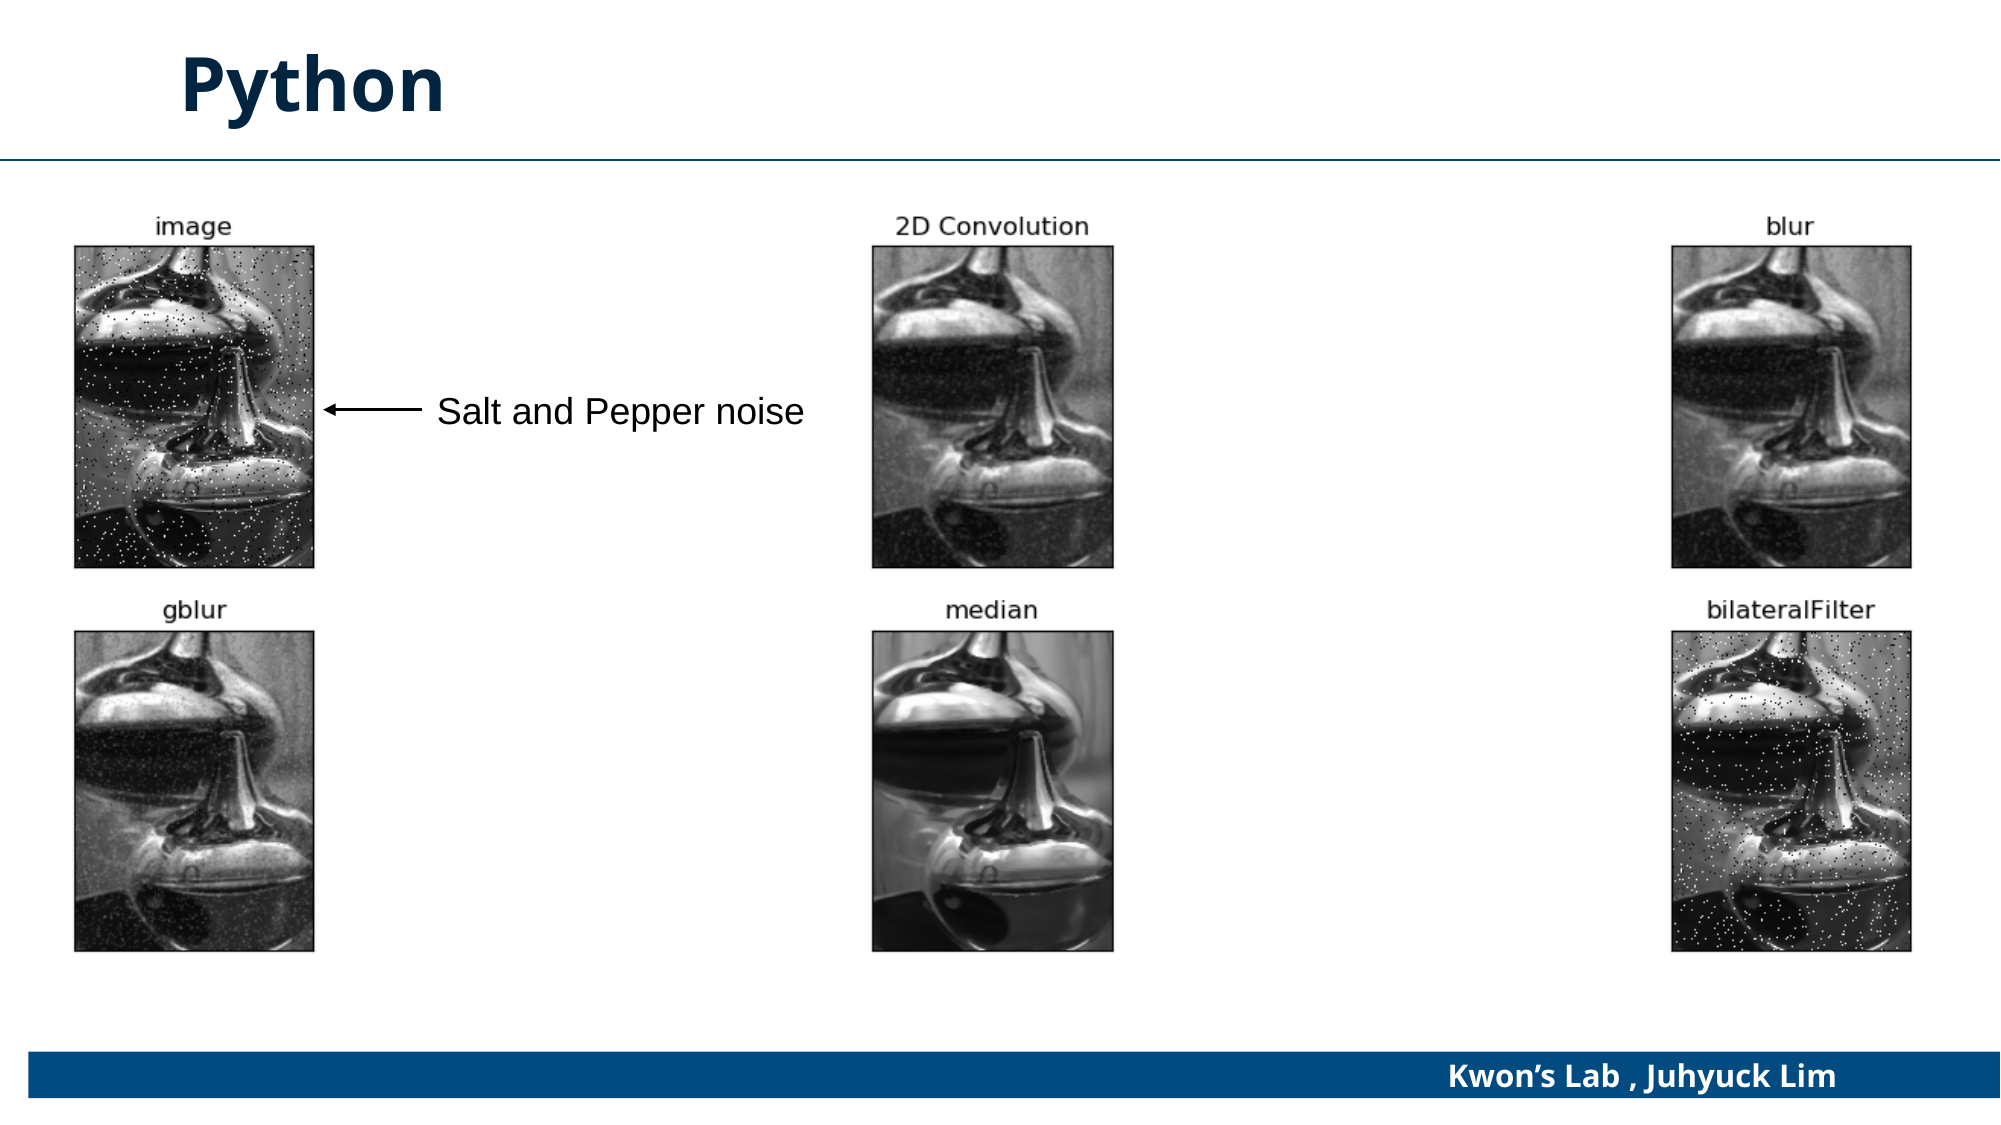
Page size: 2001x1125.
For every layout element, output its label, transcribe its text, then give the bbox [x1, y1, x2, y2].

text_box Python [164, 28, 783, 134]
picture [0, 188, 2000, 1016]
text_box [1931, 1053, 2000, 1097]
text_box Kwon’s Lab , Juhyuck Lim [1354, 1048, 1931, 1101]
